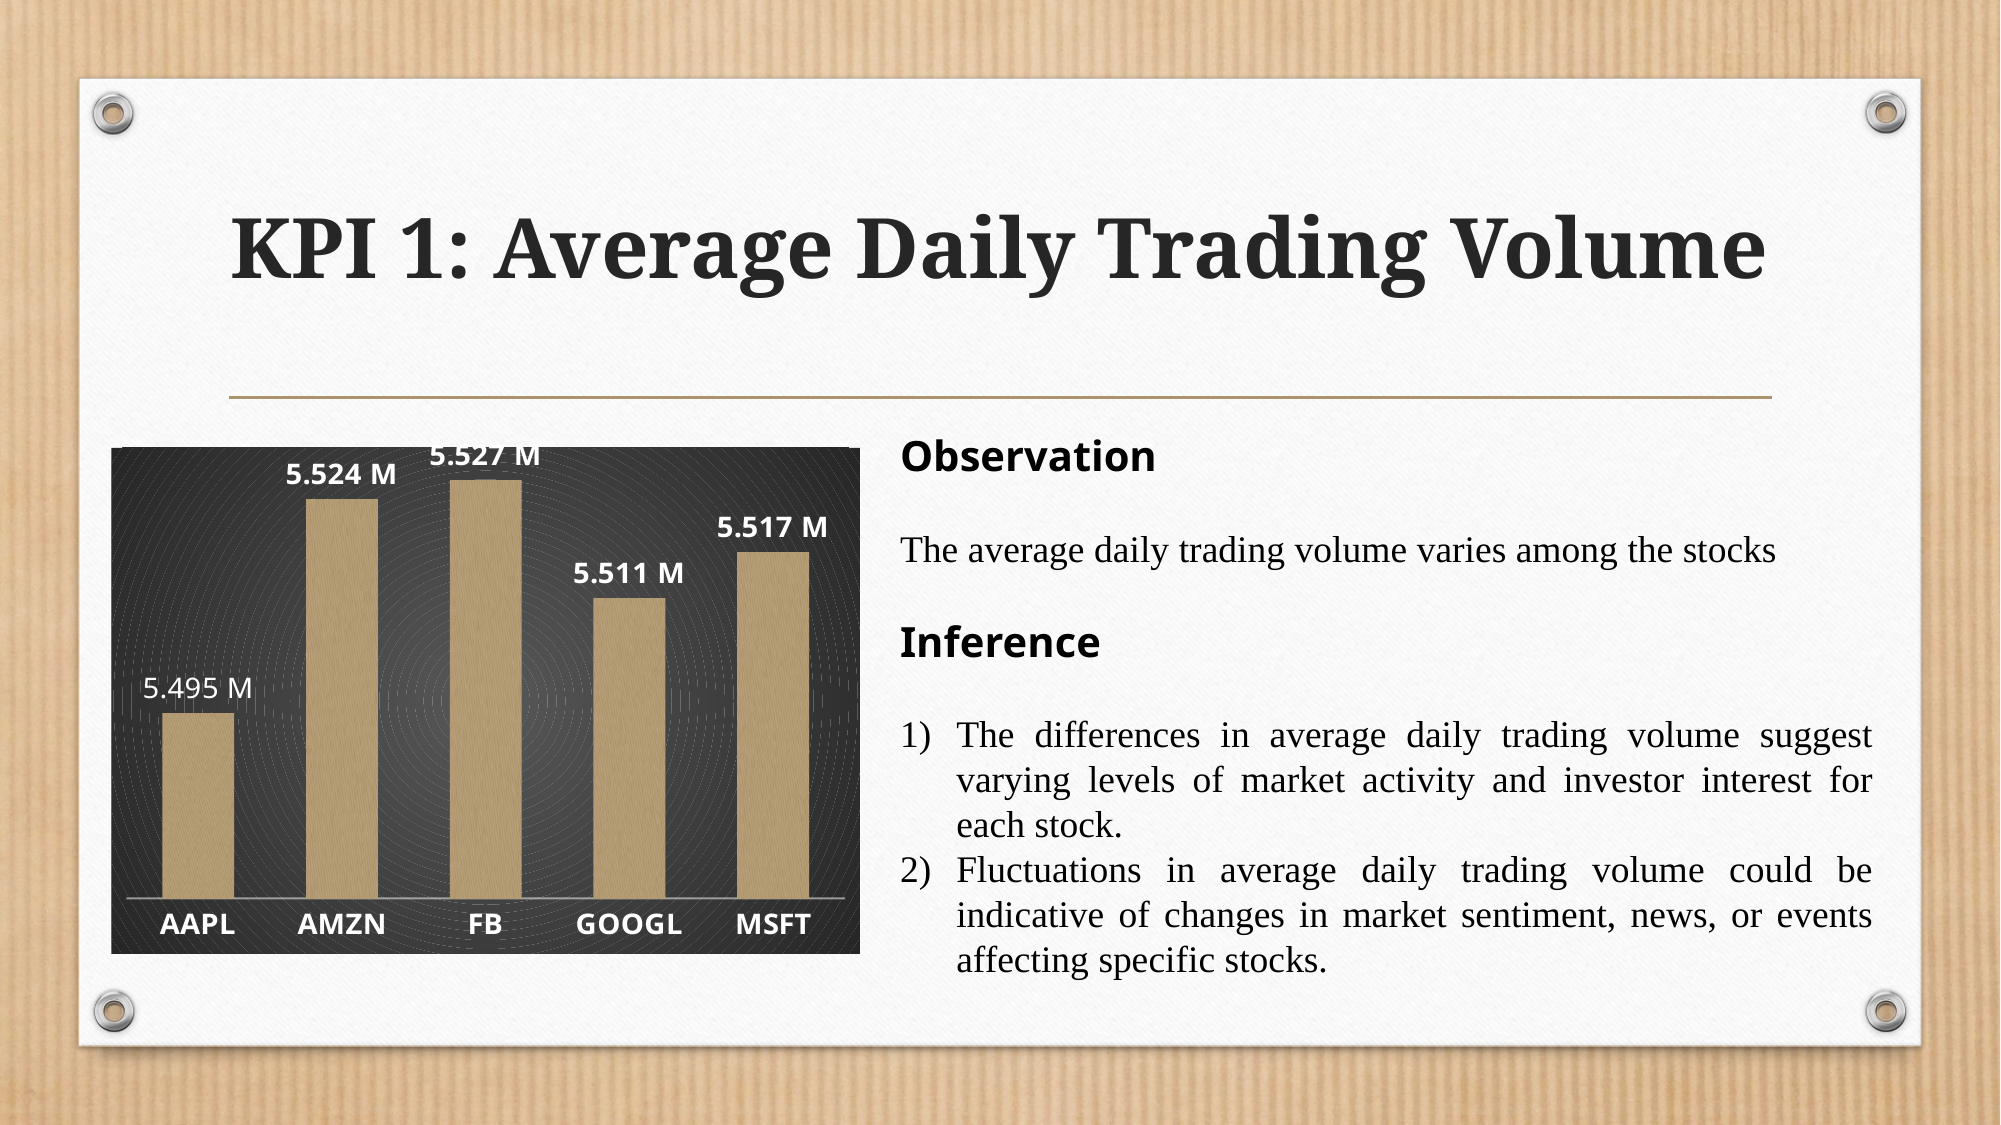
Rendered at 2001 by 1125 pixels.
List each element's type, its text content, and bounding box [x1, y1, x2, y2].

text_box Observation The average daily trading volume varies among the stocks Inference The differences in average daily trading volume suggest varying levels of market activity and investor interest for each stock. Fluctuations in average daily trading volume could be indicative of changes in market sentiment, news, or events affecting specific stocks. [885, 422, 1889, 988]
title KPI 1: Average Daily Trading Volume [212, 158, 1788, 335]
picture [0, 0, 2001, 1125]
chart [111, 434, 861, 955]
